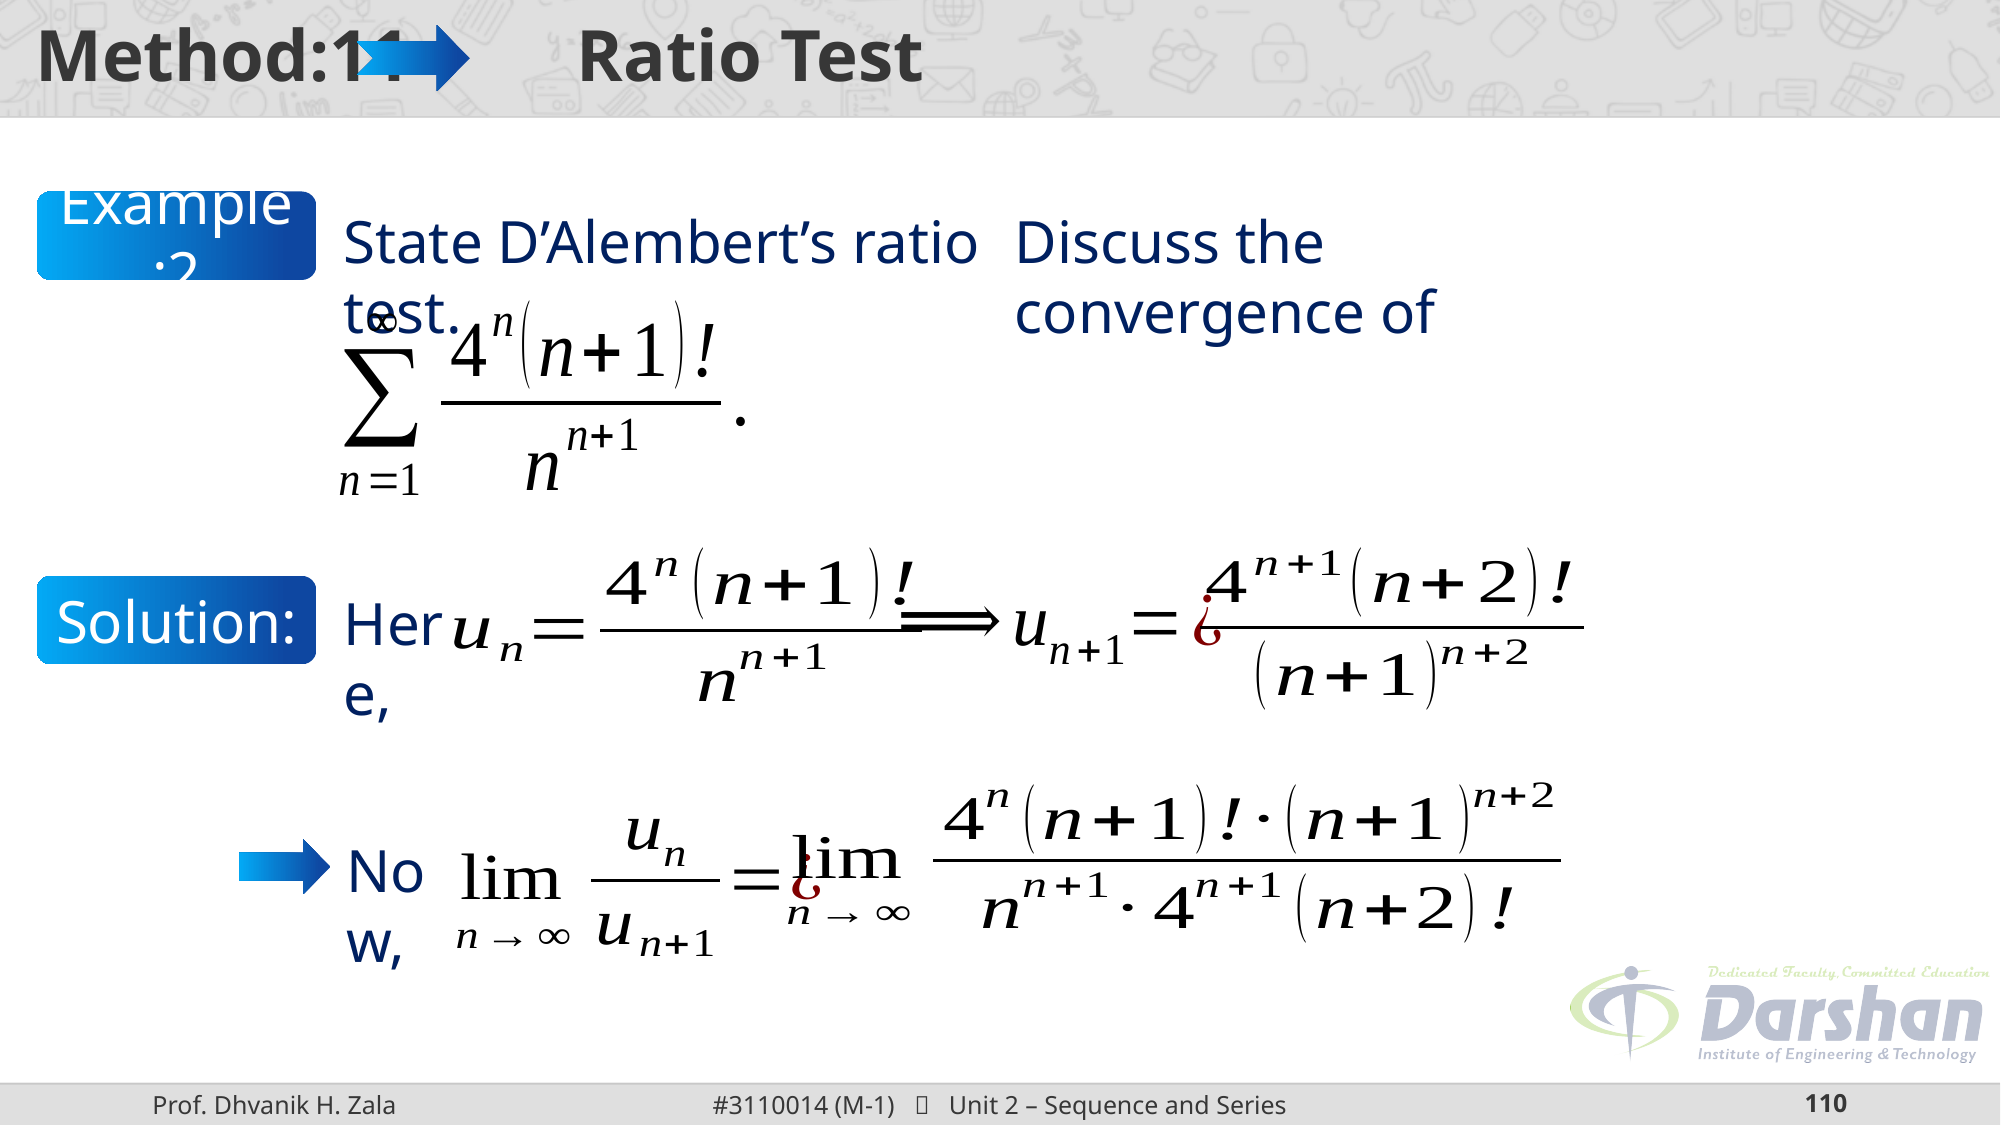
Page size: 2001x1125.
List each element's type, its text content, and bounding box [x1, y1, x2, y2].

text_box Discuss the convergence of [999, 197, 1696, 275]
text_box Example:2 [36, 191, 317, 281]
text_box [329, 539, 927, 715]
text_box [239, 839, 330, 895]
title Method:11 Ratio Test [0, 0, 2000, 117]
text_box [356, 25, 470, 92]
text_box Solution: [36, 575, 317, 665]
text_box State D’Alembert’s ratio test. [328, 197, 999, 275]
text_box Therefore, by limit comparison test both the series are convergent or divergent [1570, 966, 1990, 1063]
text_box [330, 792, 827, 967]
